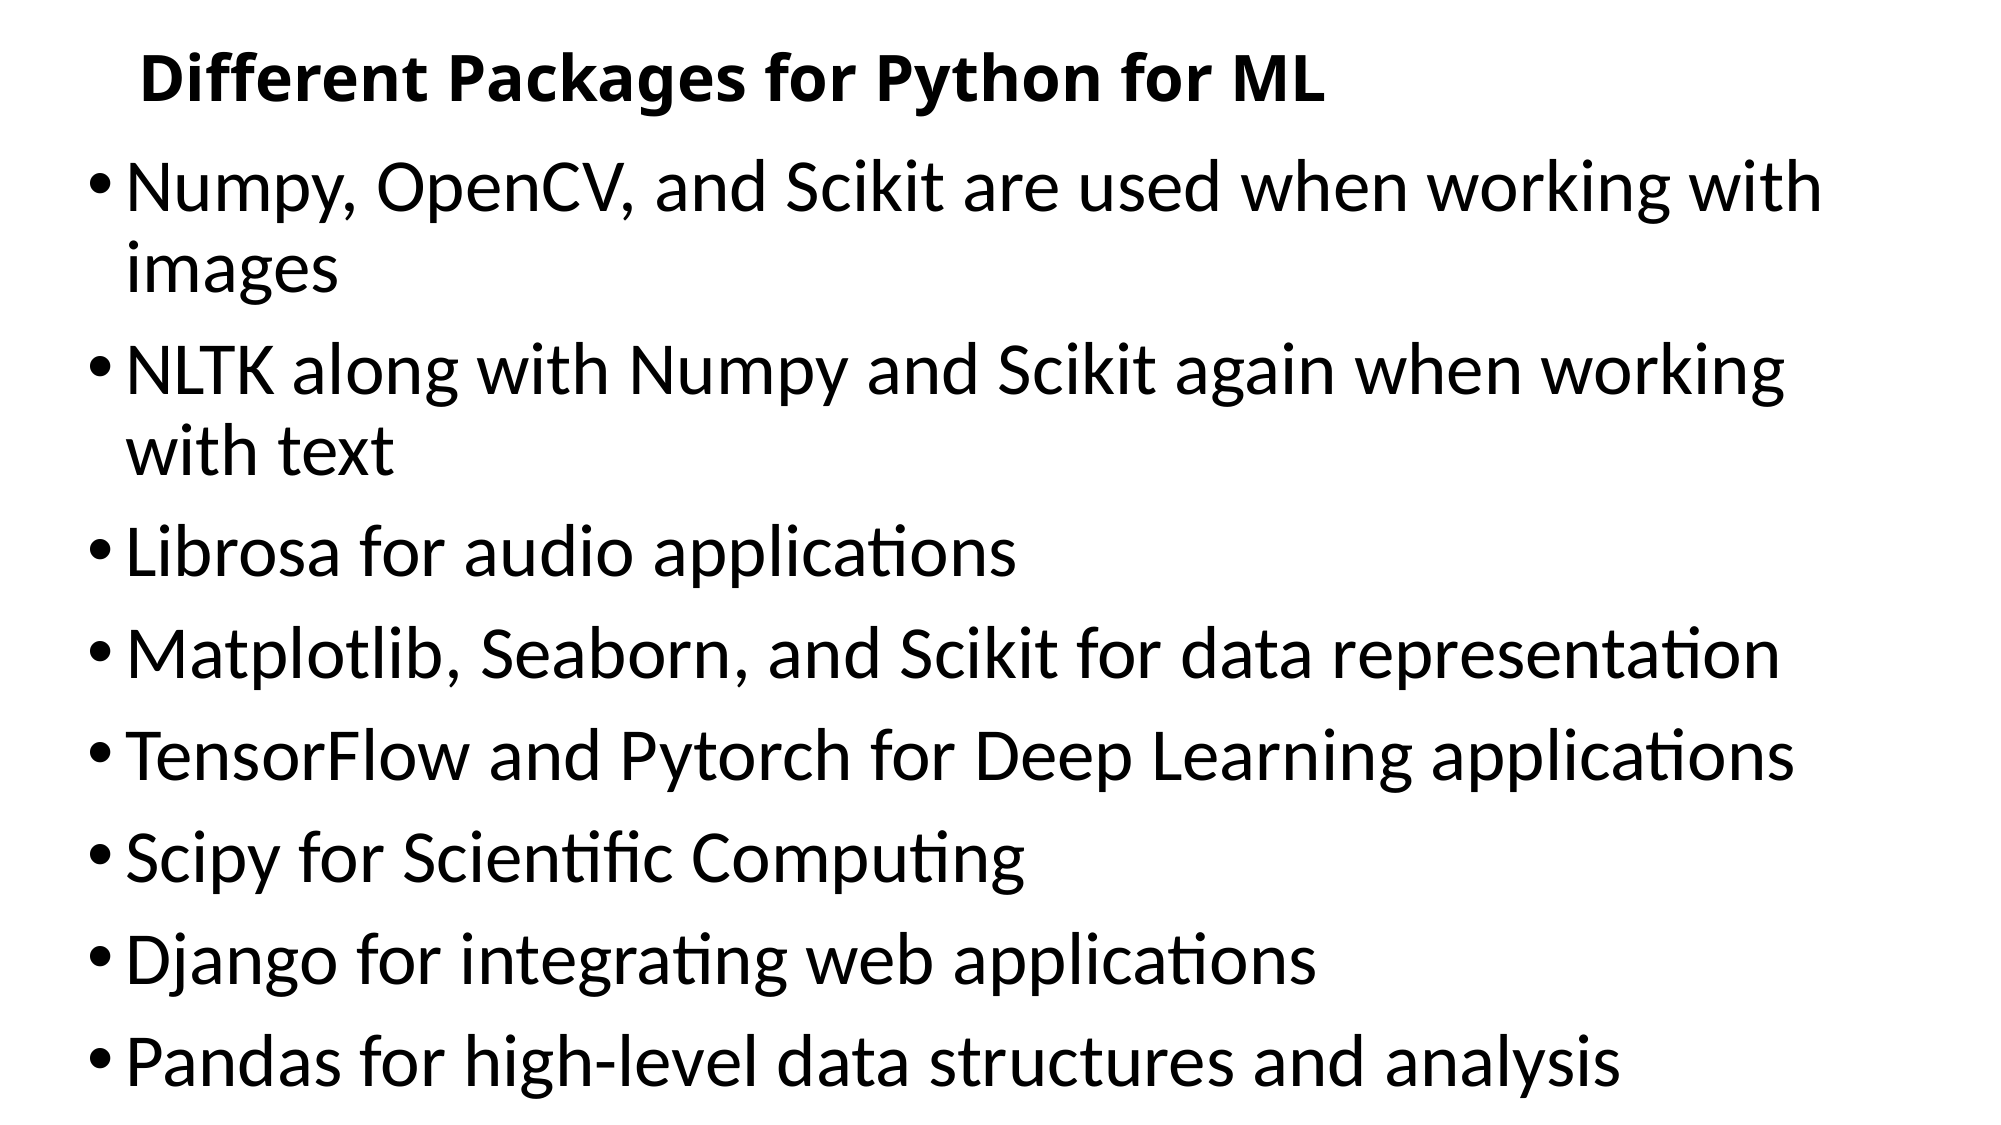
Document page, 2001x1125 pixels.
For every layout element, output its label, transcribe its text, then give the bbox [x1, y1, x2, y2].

list Numpy, OpenCV, and Scikit are used when working with images NLTK along with Numpy and Scikit again when working with text Librosa for audio applications Matplotlib, Seaborn, and Scikit for data representation TensorFlow and Pytorch for Deep Learning applications Scipy for Scientific Computing Django for integrating web applications Pandas for high-level data structures and analysis [72, 139, 1915, 1105]
title Different Packages for Python for ML [123, 38, 1849, 124]
